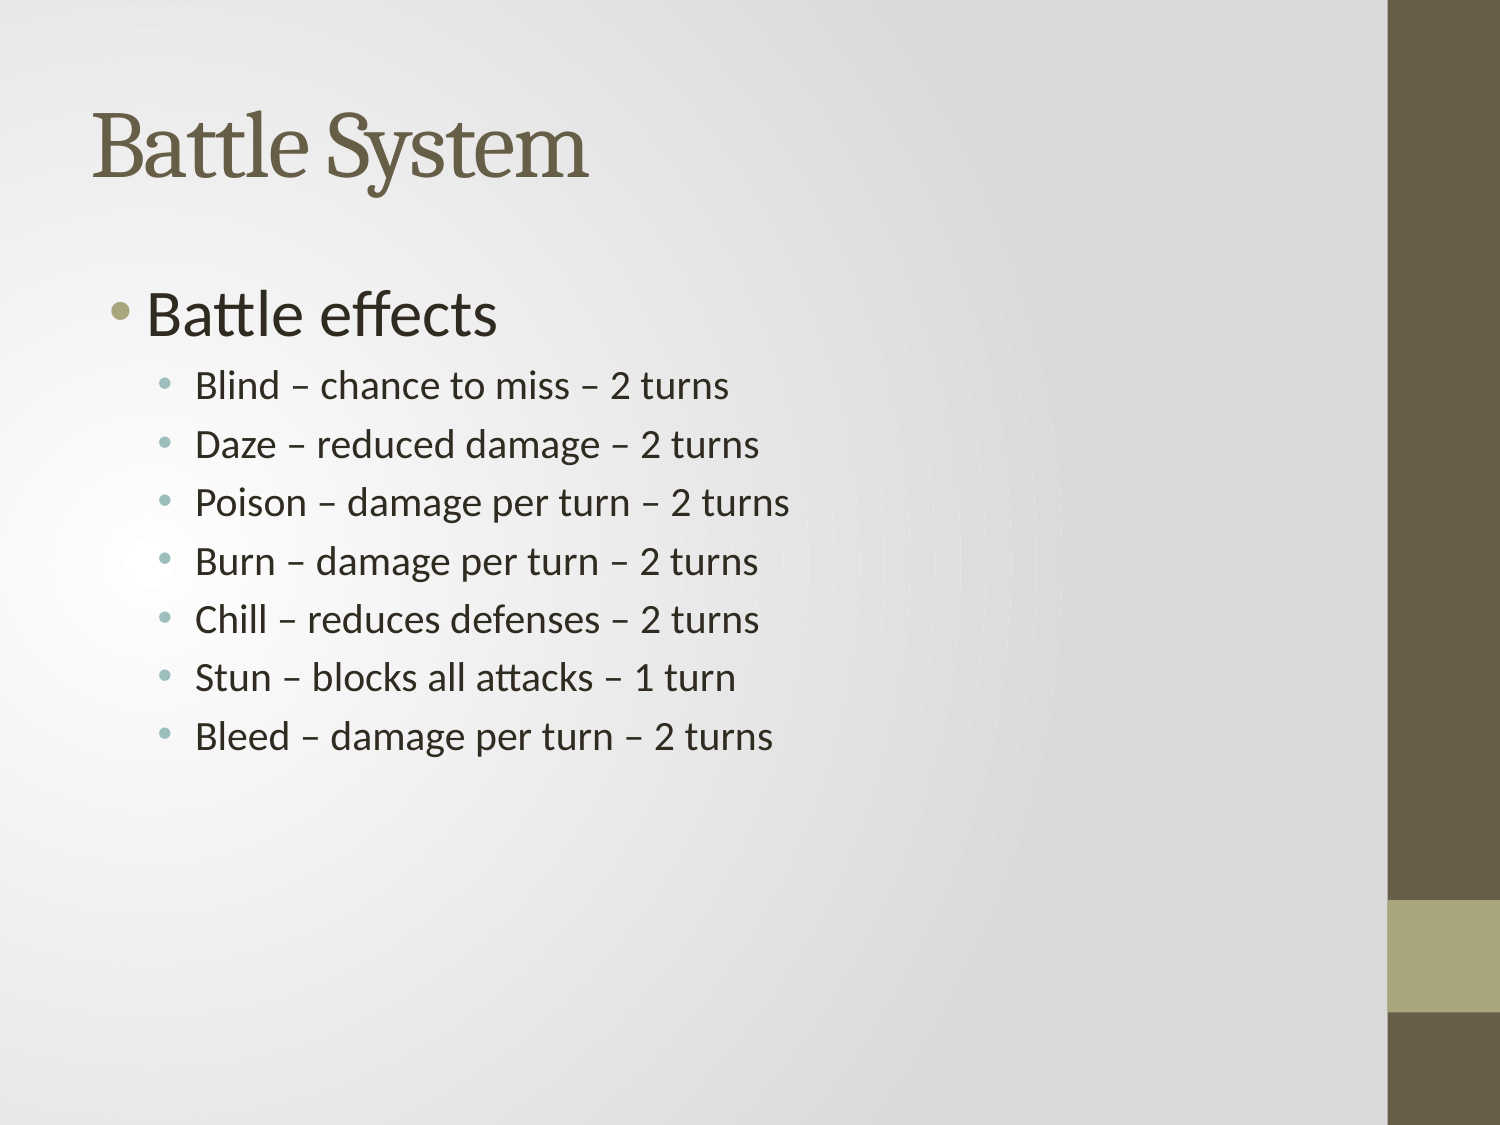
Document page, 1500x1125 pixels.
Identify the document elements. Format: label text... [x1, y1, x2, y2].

list Battle effects Blind – chance to miss – 2 turns Daze – reduced damage – 2 turns Poison – damage per turn – 2 turns Burn – damage per turn – 2 turns Chill – reduces defenses – 2 turns Stun – blocks all attacks – 1 turn Bleed – damage per turn – 2 turns [75, 262, 1325, 1050]
title Battle System [75, 45, 1325, 233]
